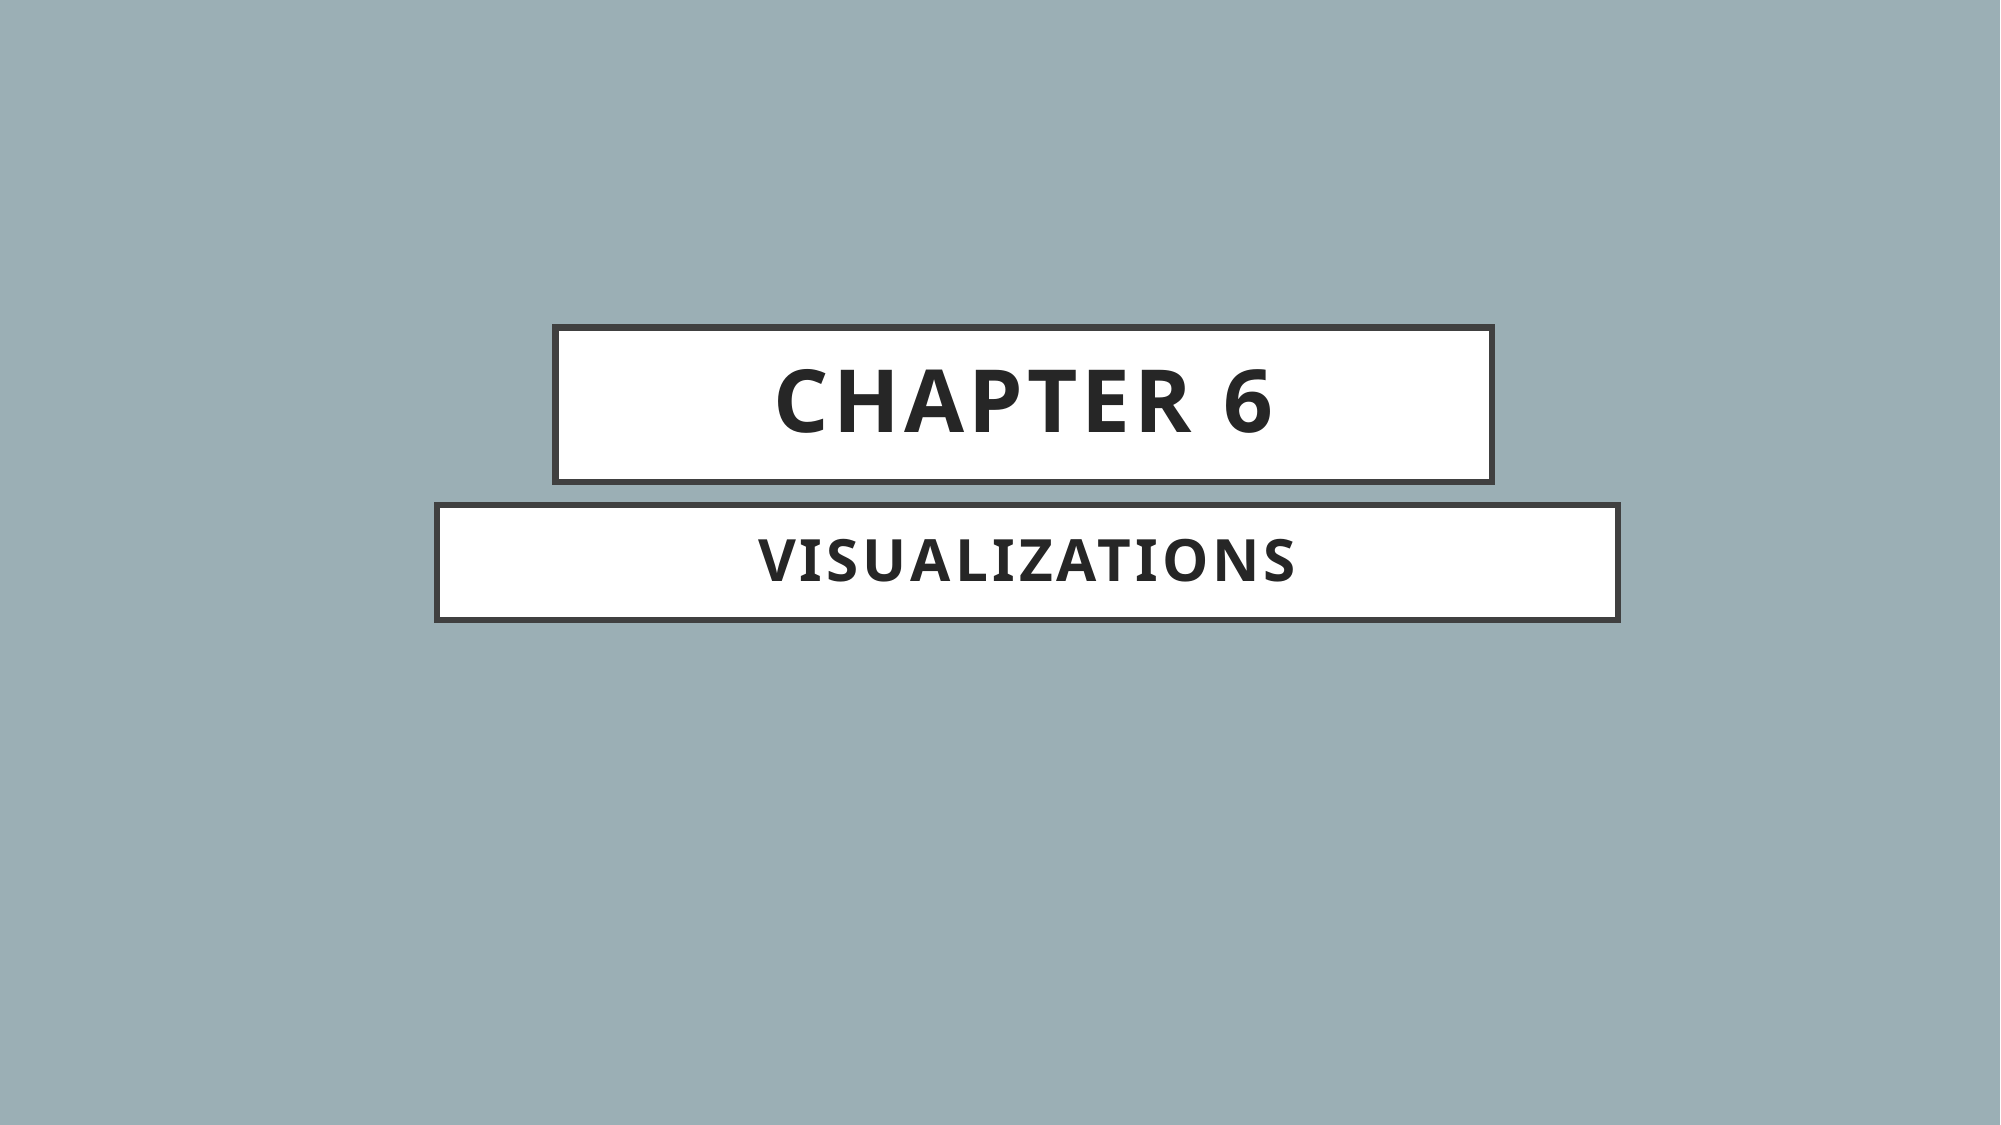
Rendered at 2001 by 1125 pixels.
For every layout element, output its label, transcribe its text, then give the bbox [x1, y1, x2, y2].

text_box ViSUALIZATIONS [437, 505, 1618, 620]
title CHAPTER 6 [552, 324, 1495, 485]
